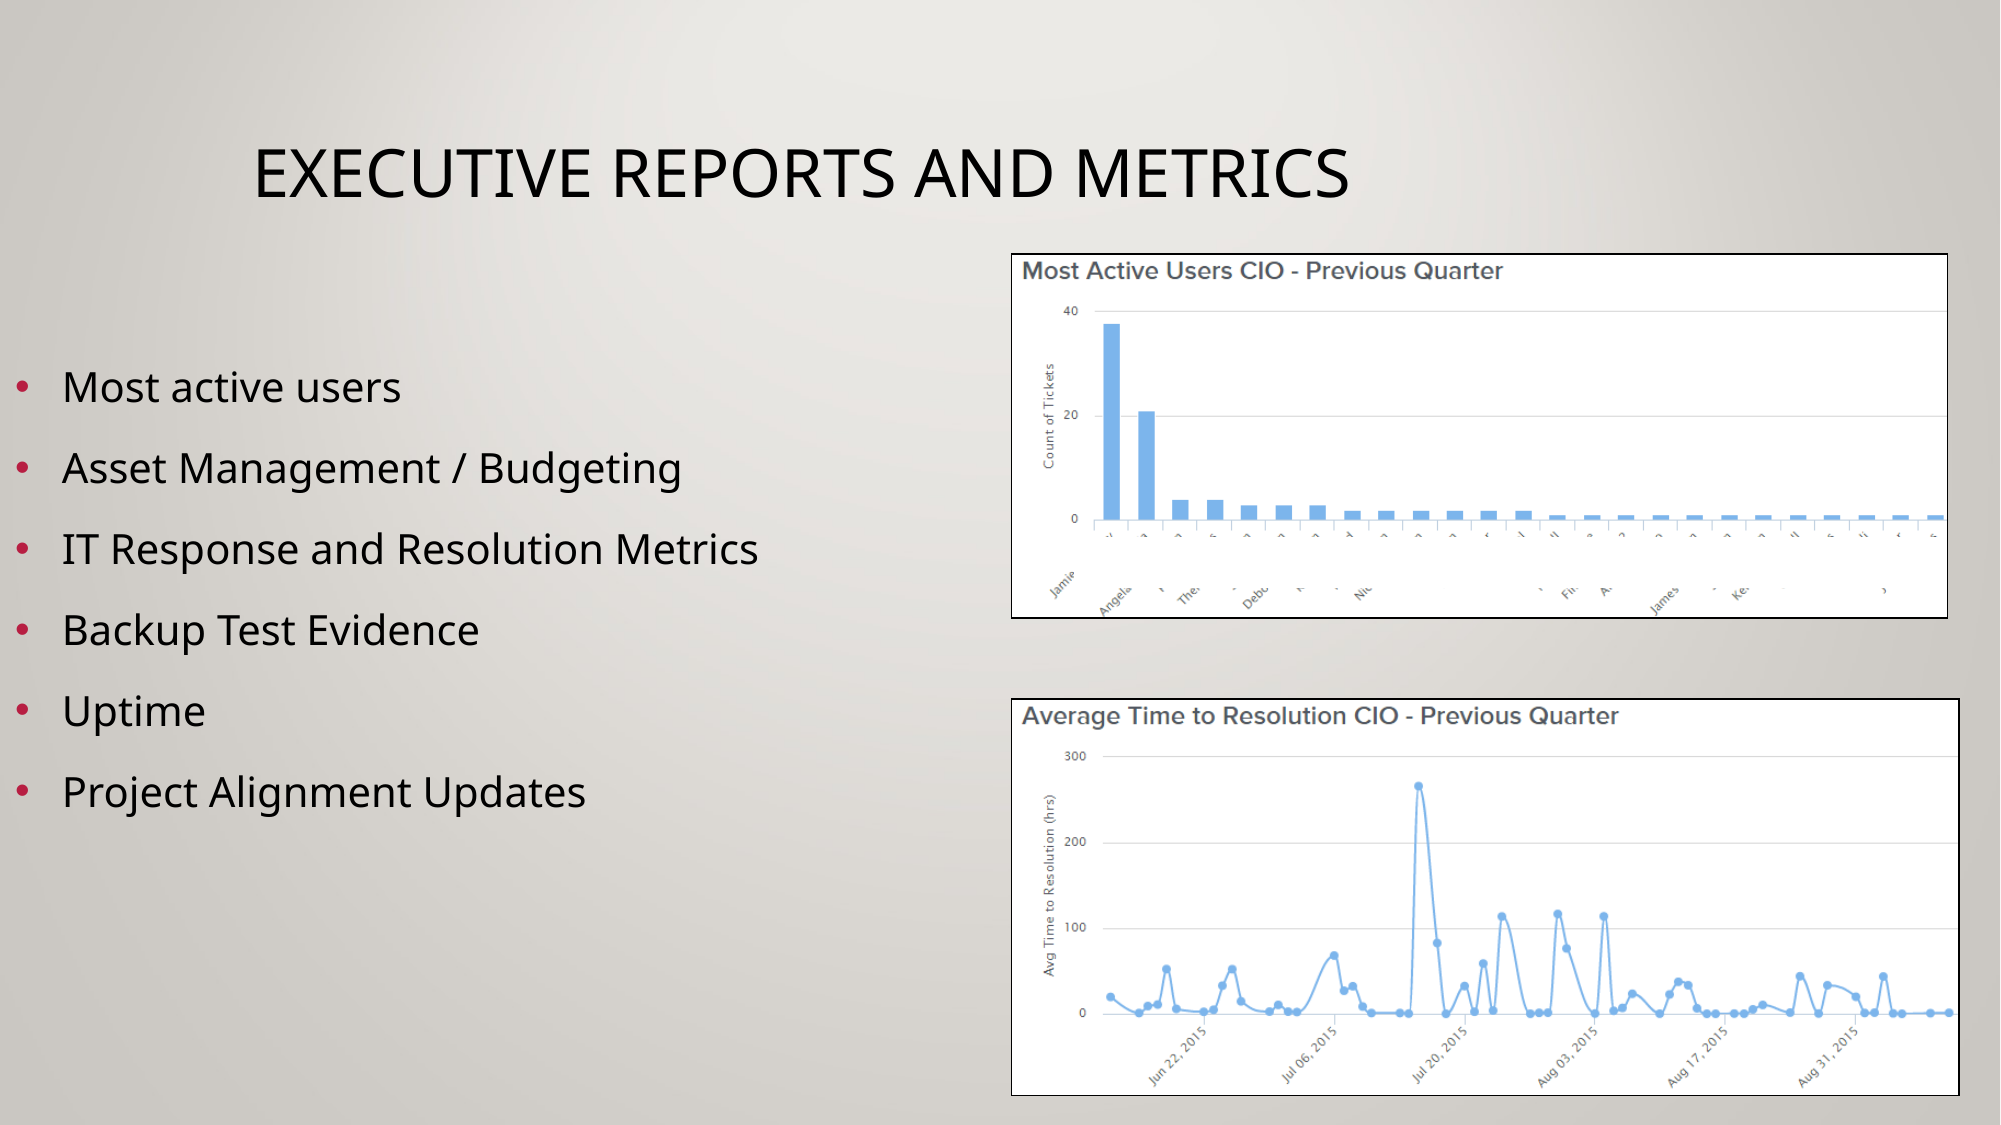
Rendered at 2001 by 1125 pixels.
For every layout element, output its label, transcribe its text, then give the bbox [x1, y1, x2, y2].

title Executive Reports and Metrics [237, 132, 1814, 305]
list Most active users Asset Management / Budgeting IT Response and Resolution Metrics Backup Test Evidence Uptime Project Alignment Updates [0, 343, 937, 1058]
picture [0, 0, 2001, 1125]
